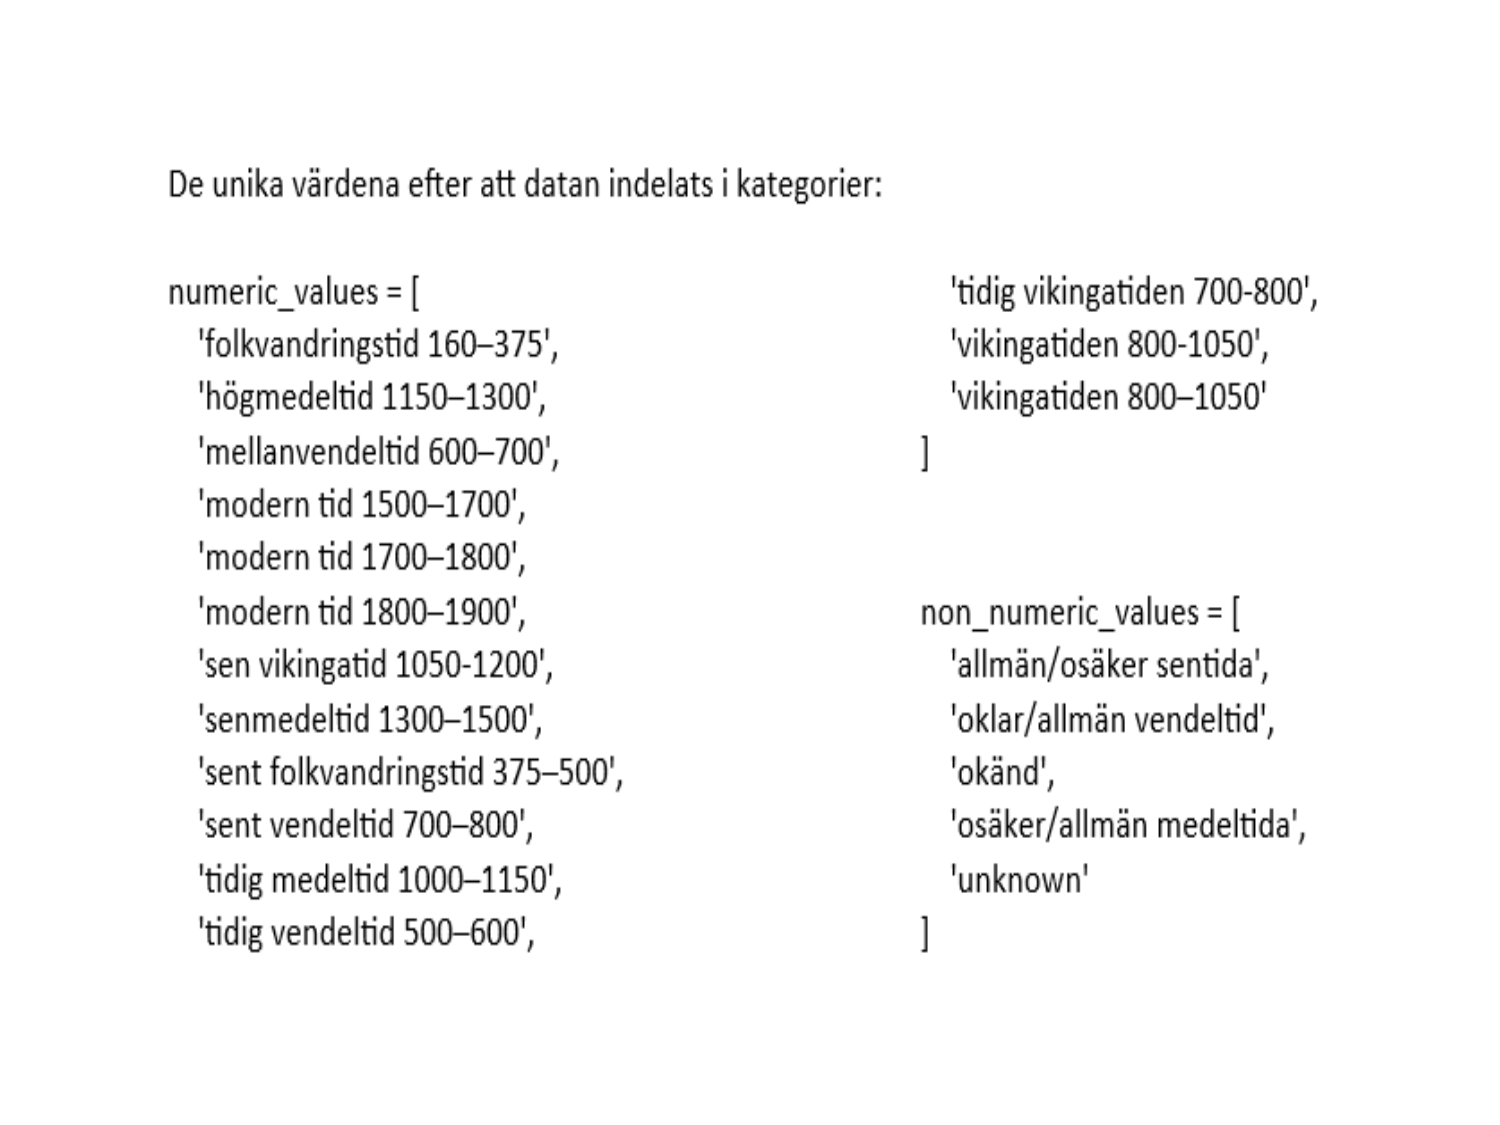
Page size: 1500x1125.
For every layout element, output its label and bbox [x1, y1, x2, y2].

picture [153, 159, 1383, 991]
